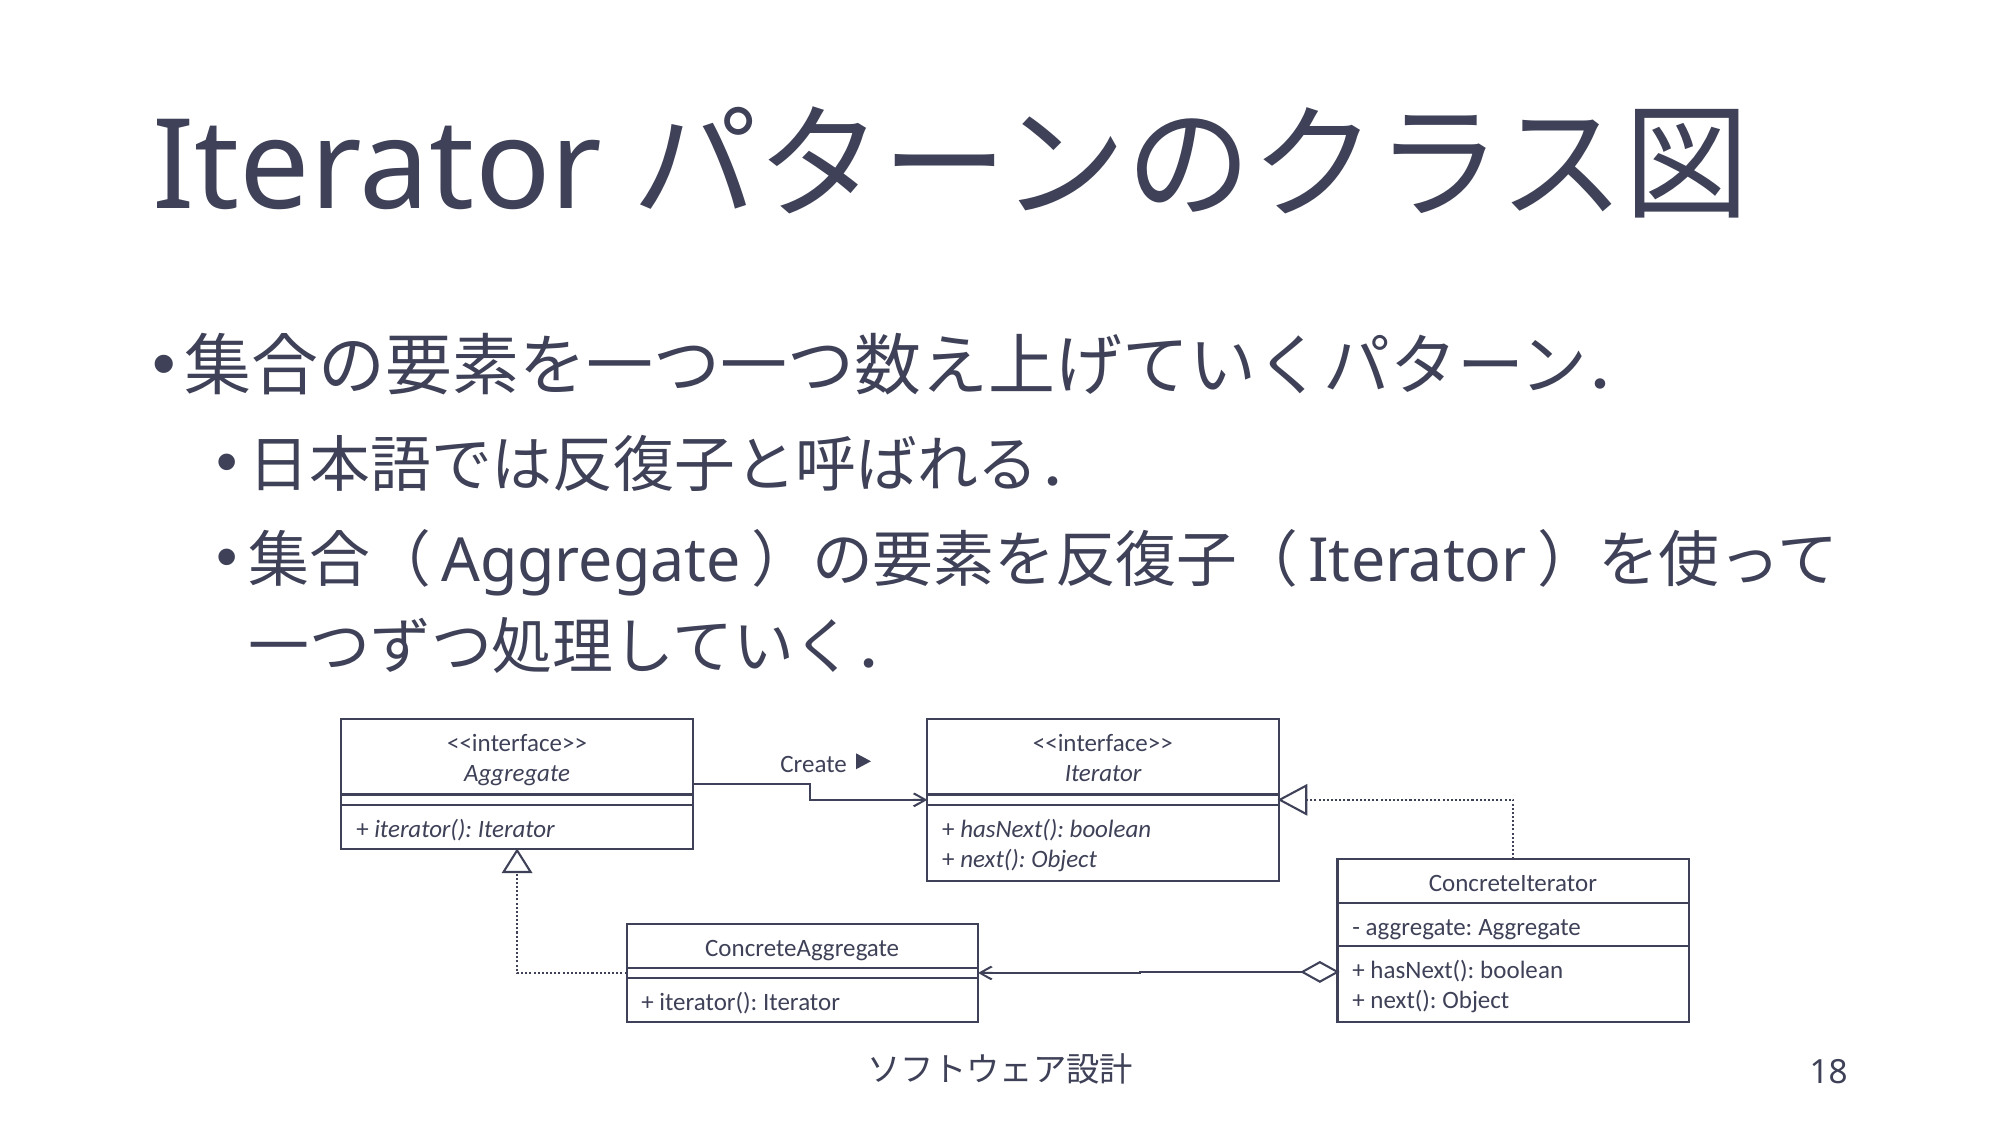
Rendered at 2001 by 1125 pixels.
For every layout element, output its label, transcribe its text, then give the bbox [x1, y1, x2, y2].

footer ソフトウェア設計 [662, 1042, 1338, 1103]
title Iteratorパターンのクラス図 [137, 59, 1863, 278]
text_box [1366, 712, 1426, 947]
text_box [517, 848, 627, 973]
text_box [763, 740, 869, 786]
text_box [501, 849, 517, 874]
slide_number 18 [1412, 1042, 1863, 1103]
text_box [1337, 859, 1690, 1022]
text_box [1279, 783, 1308, 816]
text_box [341, 718, 693, 849]
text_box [927, 718, 1279, 881]
list 集合の要素を一つ一つ数え上げていくパターン． 日本語では反復子と呼ばれる． 集合（Aggregate）の要素を反復子（Iterator）を使って一つずつ処理していく． [137, 299, 1863, 698]
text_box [626, 924, 979, 1022]
text_box [1300, 961, 1337, 983]
